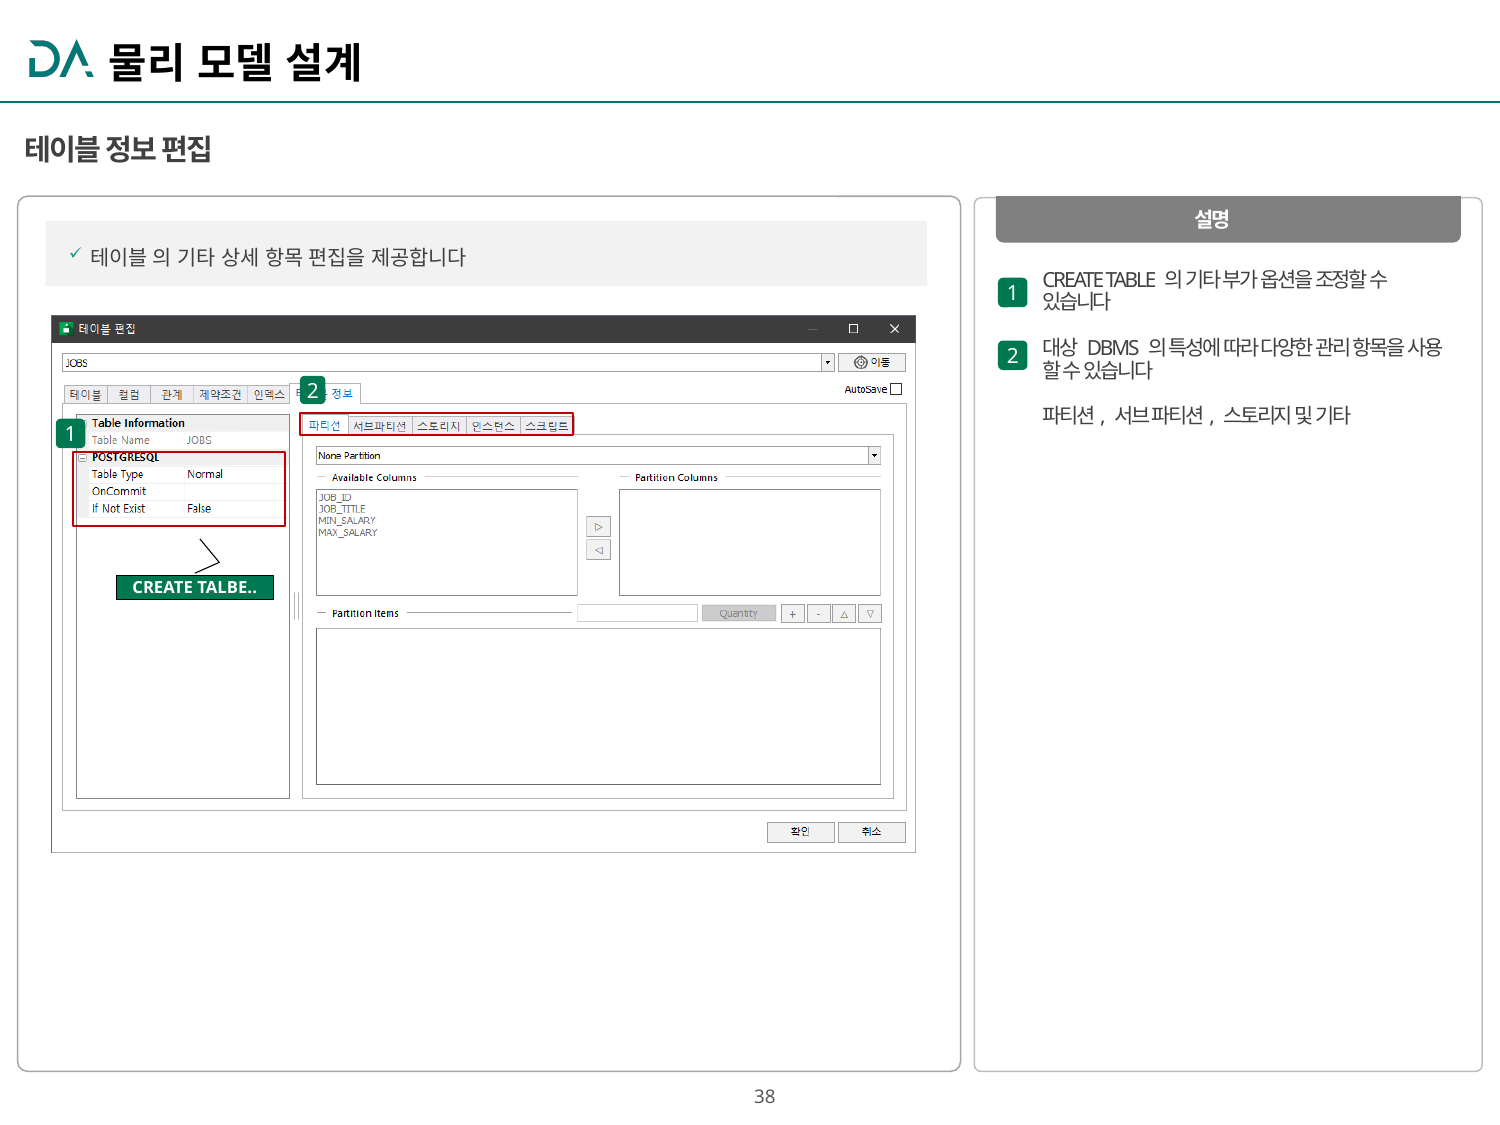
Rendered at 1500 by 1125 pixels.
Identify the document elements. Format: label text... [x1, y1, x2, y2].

picture [50, 315, 916, 854]
text_box 2 [995, 338, 1030, 373]
text_box CREATE TABLE 의 기타 부가 옵션을 조정할 수 있습니다 [1036, 262, 1456, 320]
text_box 1 [995, 275, 1030, 310]
text_box 대상 DBMS 의 특성에 따라 다양한 관리 항목을 사용 할 수 있습니다 파티션, 서브 파티션, 스토리지 및 기타 [1036, 331, 1456, 434]
picture [29, 39, 94, 77]
text_box 테이블 의 기타 상세 항목 편집을 제공합니다 [53, 236, 916, 279]
text_box 물리 모델 설계 [92, 43, 507, 80]
text_box [43, 219, 929, 288]
text_box 테이블 정보 편집 [18, 137, 438, 172]
